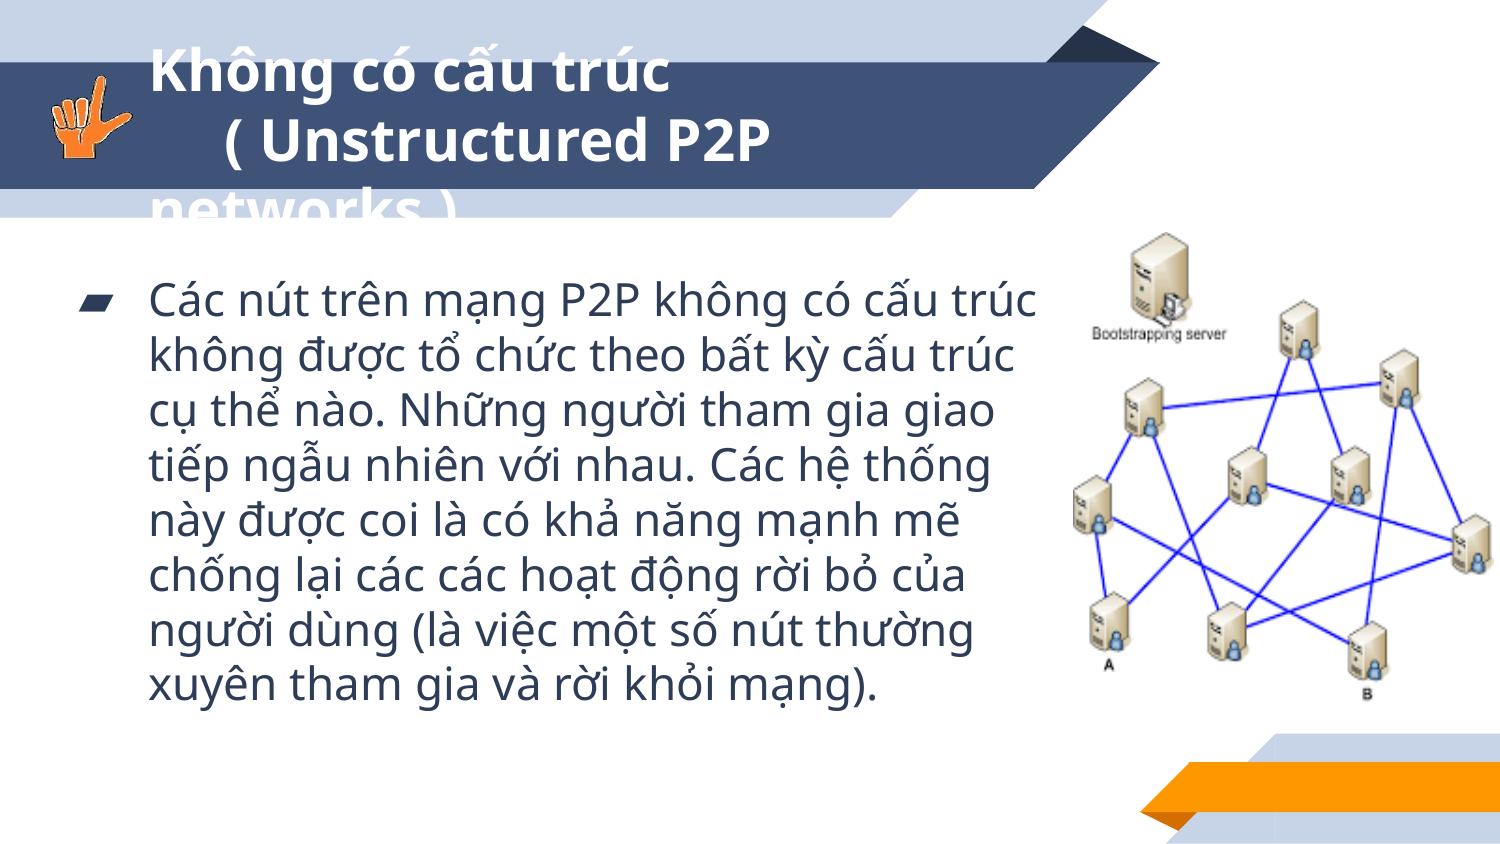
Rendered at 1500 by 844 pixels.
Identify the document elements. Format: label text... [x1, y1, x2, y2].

slide_number [1249, 760, 1494, 813]
picture [1073, 231, 1494, 706]
title Không có cấu trúc ( Unstructured P2P networks ) [133, 74, 1040, 201]
picture [41, 74, 134, 161]
list Các nút trên mạng P2P không có cấu trúc không được tổ chức theo bất kỳ cấu trúc cụ thể nào. Những người tham gia giao tiếp ngẫu nhiên với nhau. Các hệ thống này được coi là có khả năng mạnh mẽ chống lại các các hoạt động rời bỏ của người dùng (là việc một số nút thường xuyên tham gia và rời khỏi mạng). [58, 232, 1065, 749]
